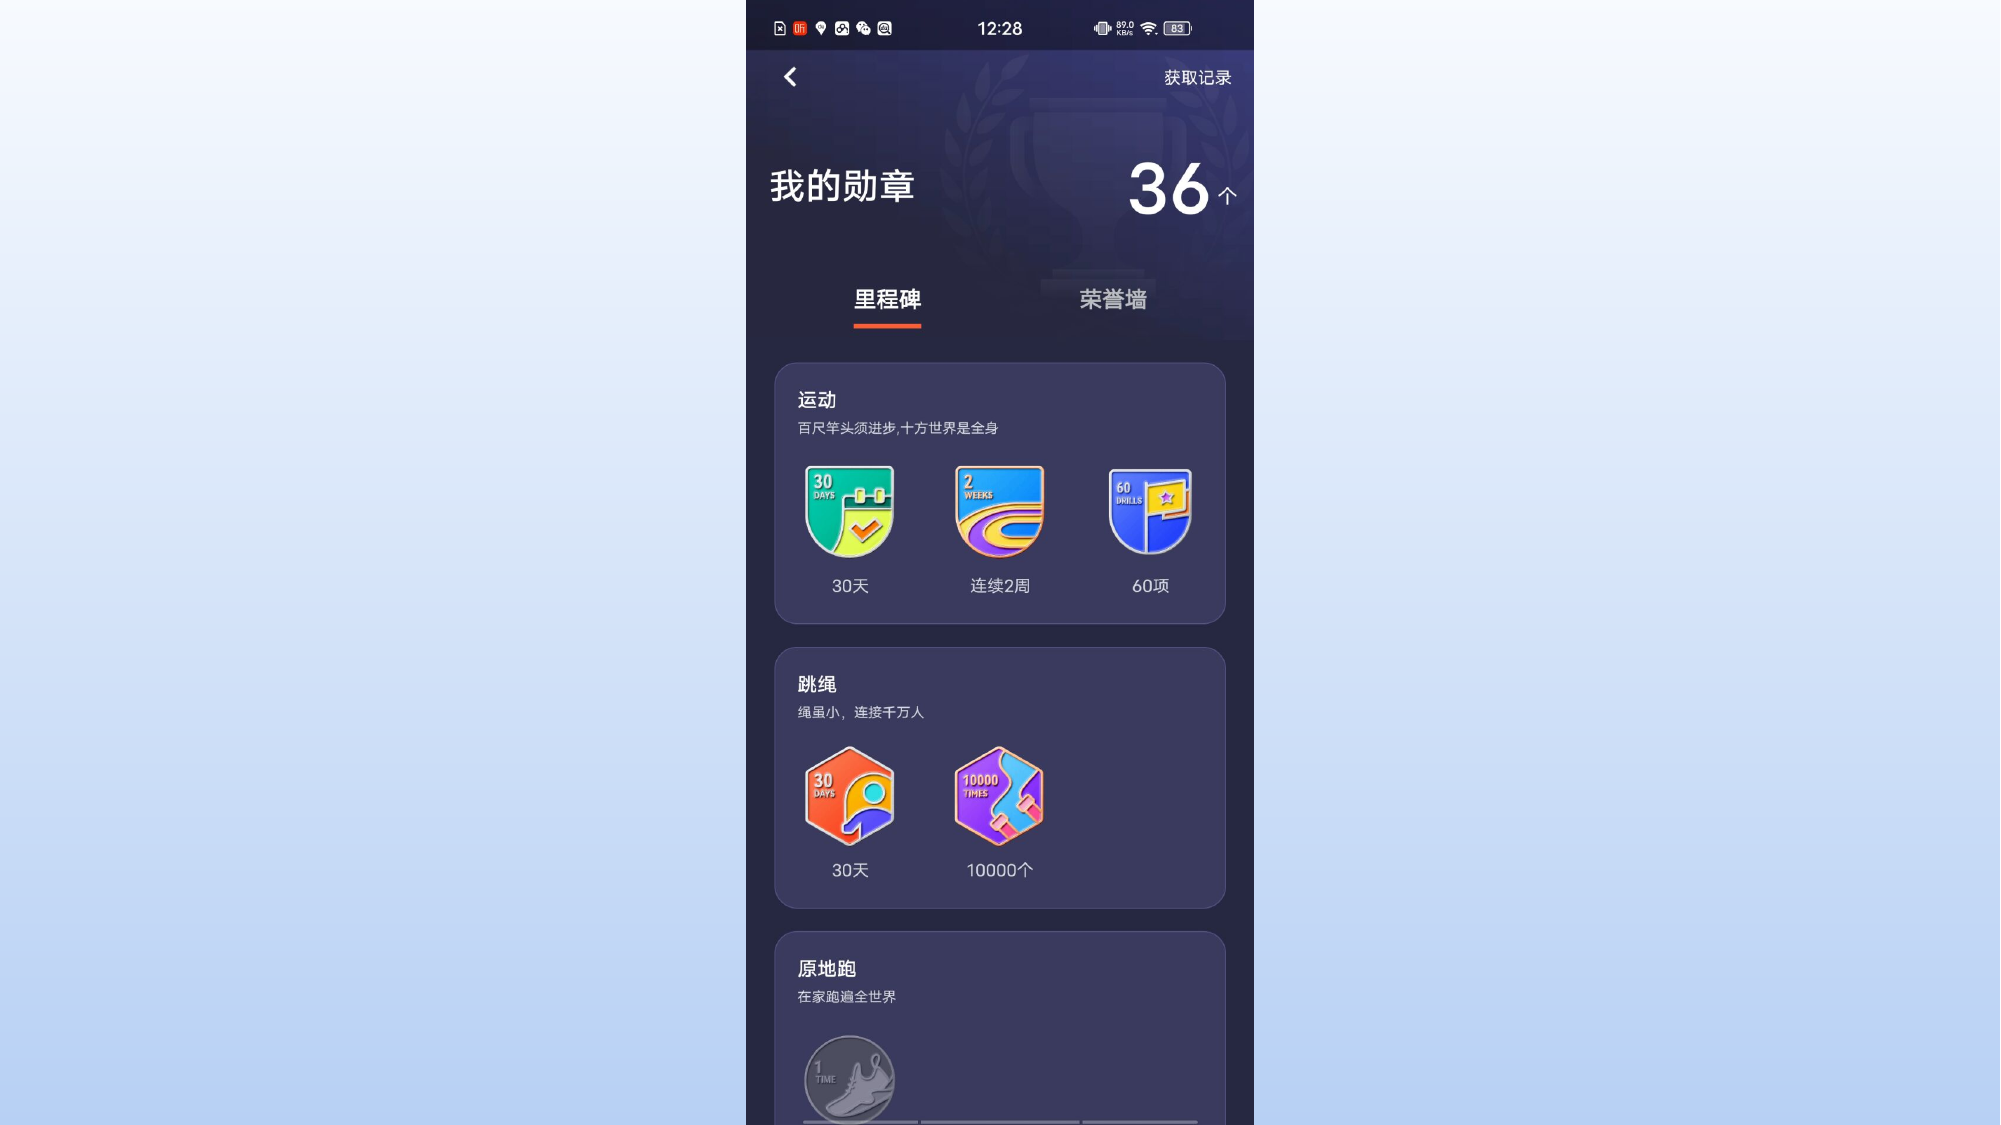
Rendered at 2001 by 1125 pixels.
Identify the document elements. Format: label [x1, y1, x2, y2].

picture [746, 0, 1254, 1125]
